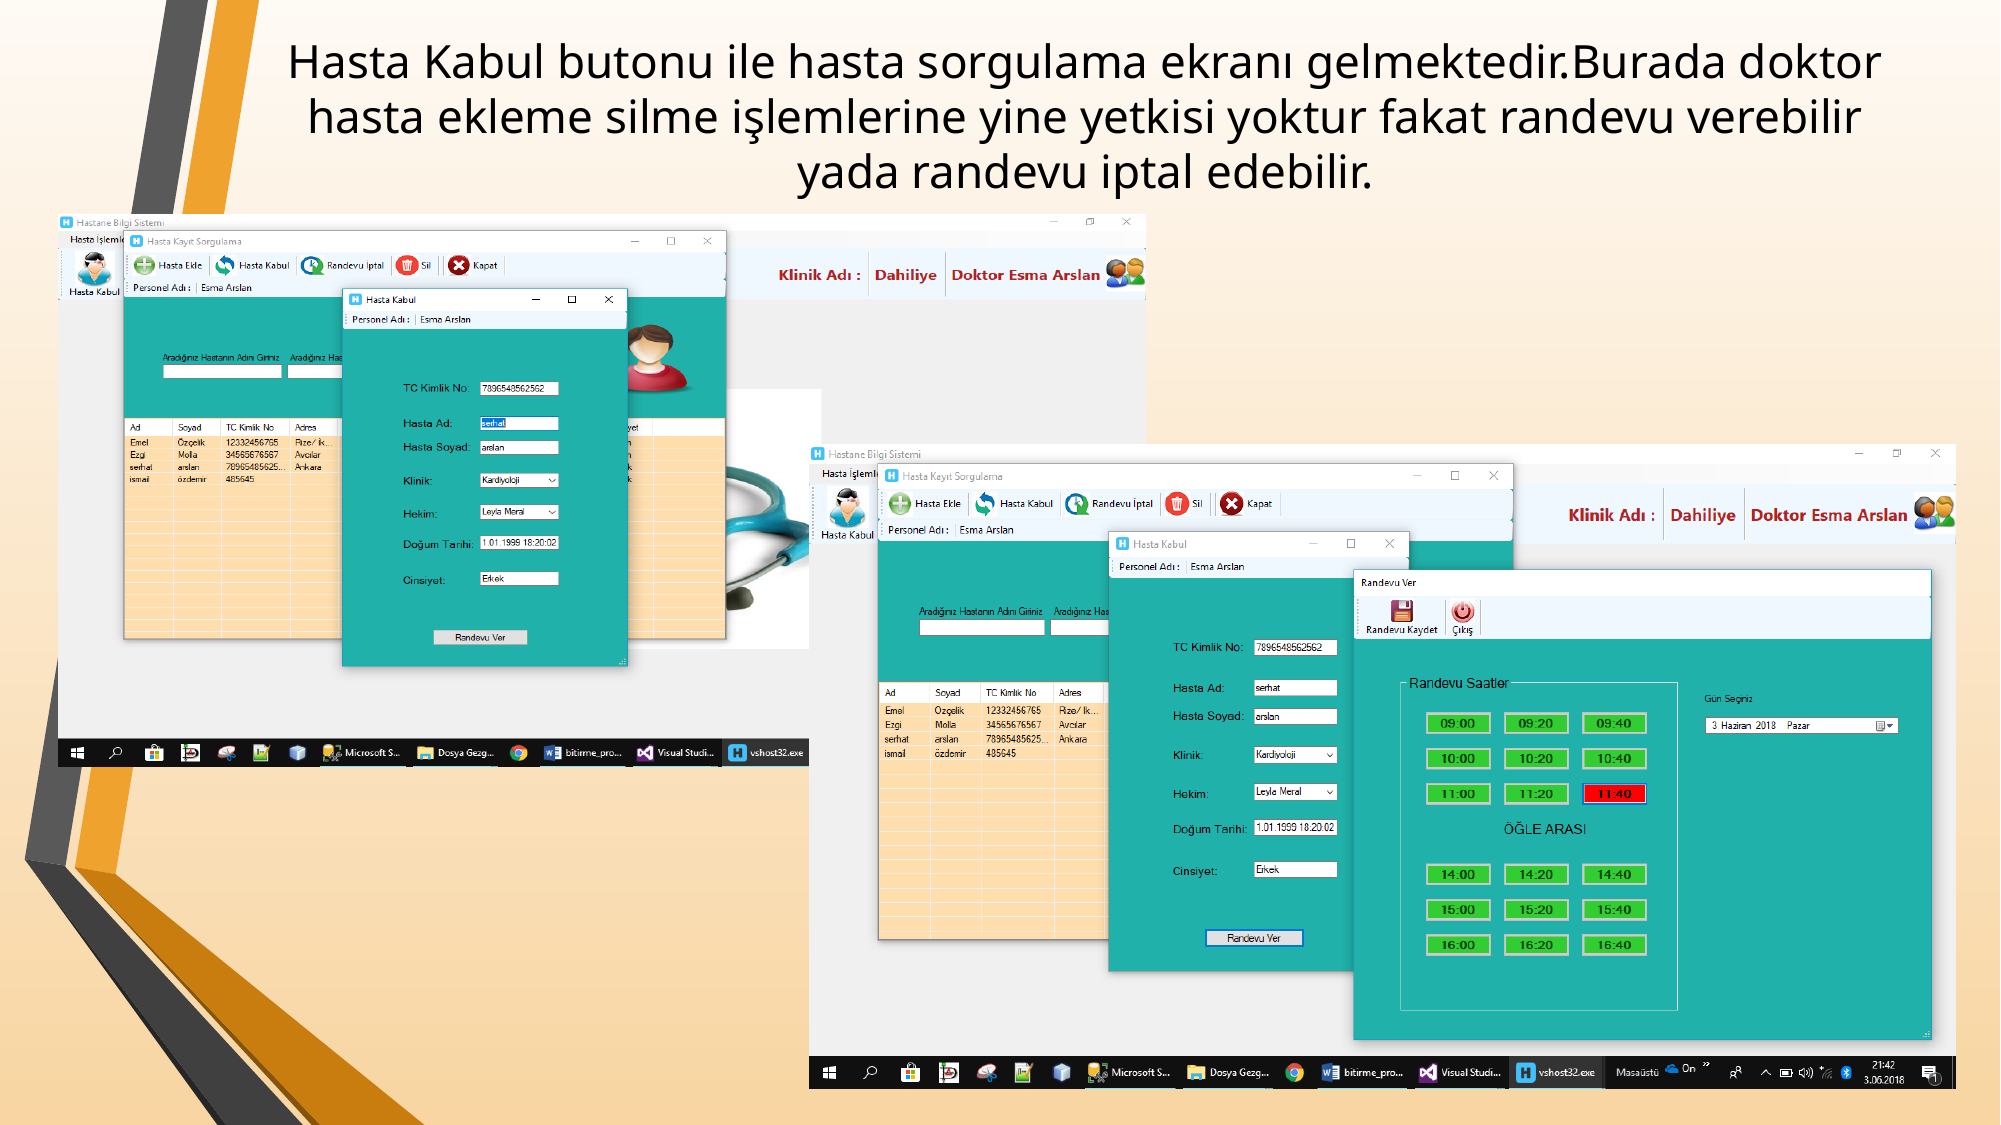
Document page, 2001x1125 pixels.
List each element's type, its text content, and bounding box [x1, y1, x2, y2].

title Hasta Kabul butonu ile hasta sorgulama ekranı gelmektedir.Burada doktor hasta ekleme silme işlemlerine yine yetkisi yoktur fakat randevu verebilir yada randevu iptal edebilir. [263, 21, 1908, 309]
picture [58, 214, 1956, 1089]
